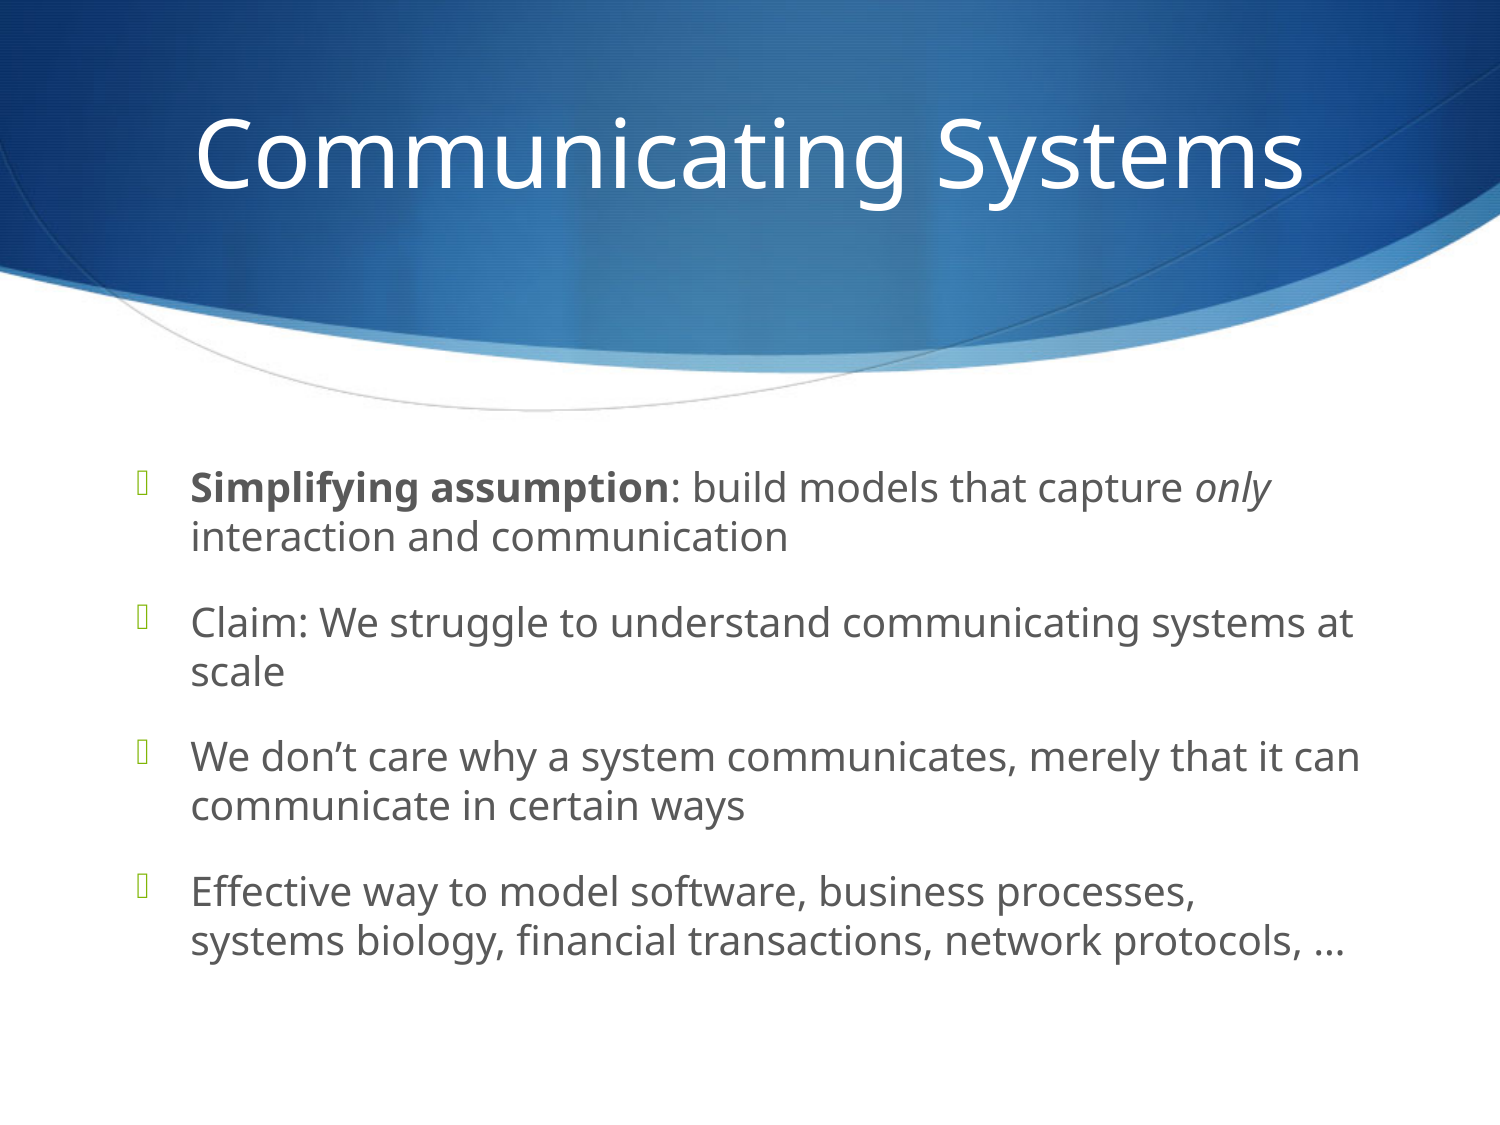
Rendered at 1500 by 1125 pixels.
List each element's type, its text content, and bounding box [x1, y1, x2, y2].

list Simplifying assumption: build models that capture only interaction and communication Claim: We struggle to understand communicating systems at scale We don’t care why a system communicates, merely that it can communicate in certain ways Effective way to model software, business processes, systems biology, financial transactions, network protocols, … [121, 454, 1379, 991]
title Communicating Systems [75, 56, 1425, 245]
picture [0, 0, 1500, 1125]
